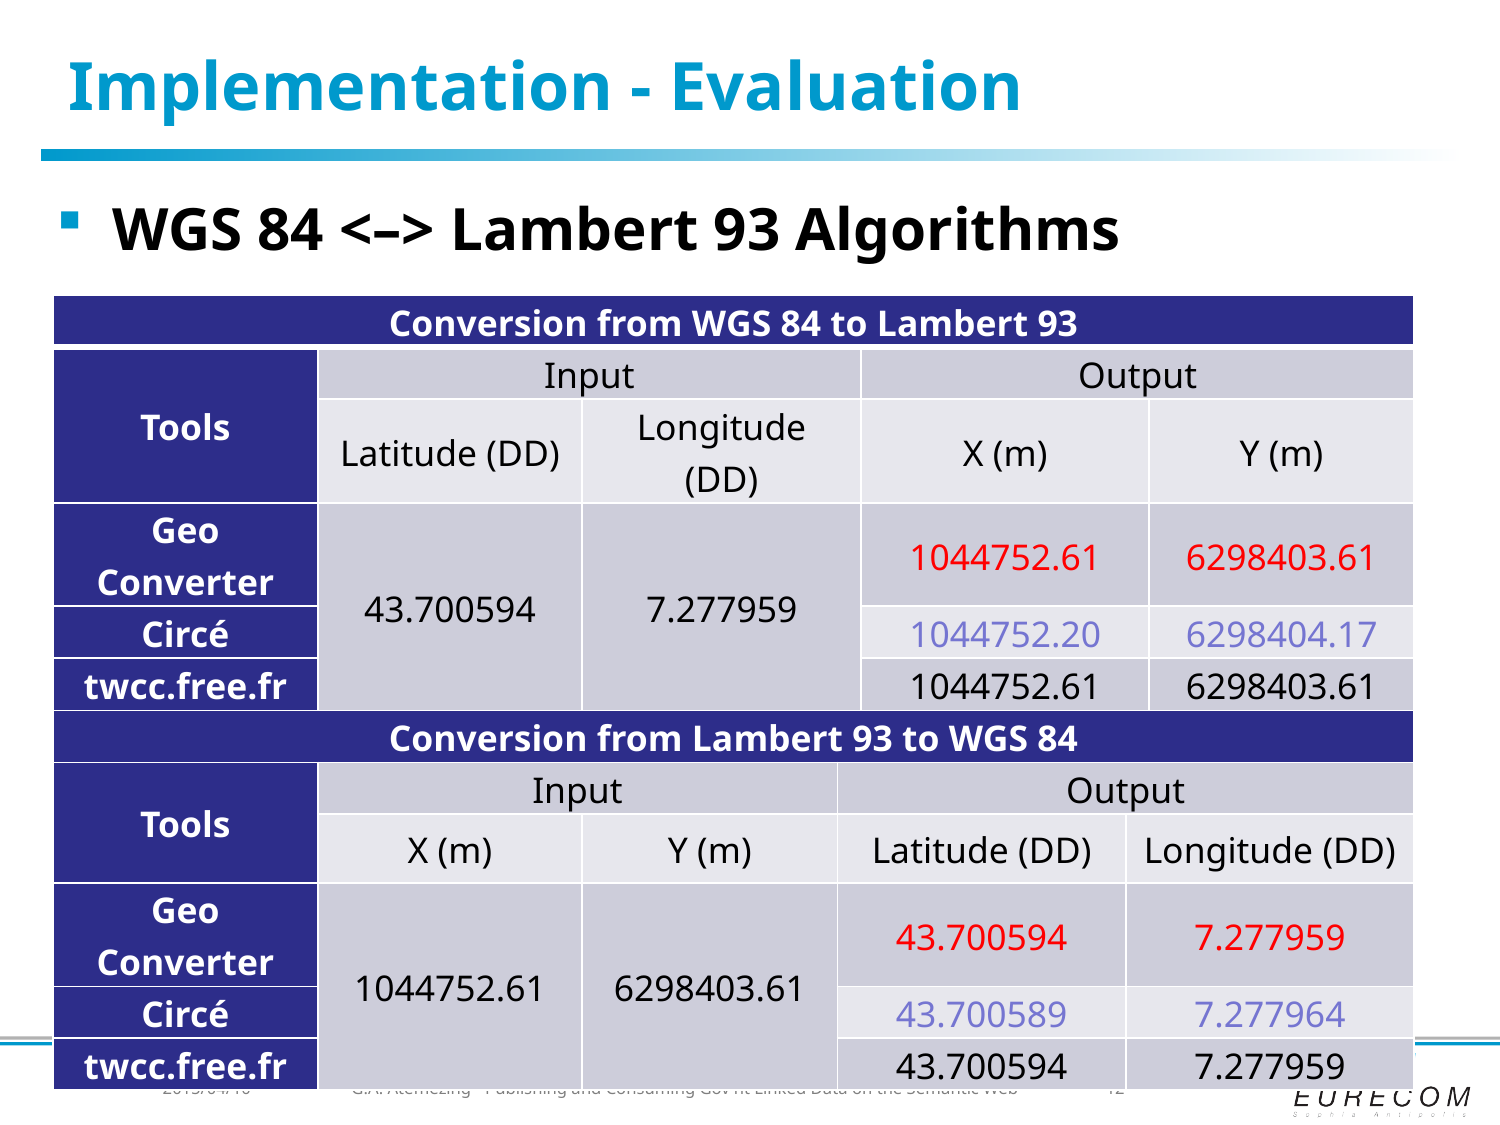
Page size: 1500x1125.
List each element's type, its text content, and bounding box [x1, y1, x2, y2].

table_cell 43.700594 [838, 1039, 1125, 1089]
table_cell Y (m) [583, 815, 837, 882]
table_cell 7.277959 [1127, 884, 1413, 986]
table_cell 6298403.61 [1150, 504, 1413, 605]
table_header Conversion from WGS 84 to Lambert 93 [54, 296, 1413, 344]
table_cell Latitude (DD) [319, 400, 581, 502]
table_cell Circé [54, 987, 317, 1037]
table_cell 43.700589 [838, 987, 1125, 1037]
table_cell Longitude (DD) [583, 400, 860, 502]
table_cell Geo Converter [54, 504, 317, 605]
table_cell Output [862, 350, 1413, 398]
table_cell Input [319, 350, 860, 398]
table_cell 1044752.61 [319, 884, 581, 1089]
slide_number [147, 1091, 325, 1103]
table_cell Output [838, 763, 1413, 813]
table_cell 7.277959 [583, 504, 860, 710]
table_cell Geo Converter [54, 884, 317, 986]
table_cell 43.700594 [838, 884, 1125, 986]
picture [1293, 1048, 1477, 1118]
table_cell X (m) [319, 815, 581, 882]
table_cell X (m) [862, 400, 1148, 502]
title Implementation - Evaluation [52, 30, 1460, 138]
table_cell 7.277959 [1127, 1039, 1413, 1089]
table_cell Latitude (DD) [838, 815, 1125, 882]
table_cell twcc.free.fr [54, 1039, 317, 1089]
table_cell Tools [54, 350, 317, 502]
table_cell Conversion from Lambert 93 to WGS 84 [54, 711, 1413, 762]
table_cell 1044752.61 [862, 659, 1148, 710]
table_cell Circé [54, 607, 317, 657]
table_cell 7.277964 [1127, 987, 1413, 1037]
table_cell 6298403.61 [1150, 659, 1413, 710]
table_cell 43.700594 [319, 504, 581, 710]
table_cell Y (m) [1150, 400, 1413, 502]
slide_number - 12 [1080, 1091, 1200, 1103]
table_cell 1044752.61 [862, 504, 1148, 605]
footer G.A. Atemezing - Publishing and Consuming Gov'nt Linked Data on the Semantic Web [336, 1091, 1069, 1107]
table_cell twcc.free.fr [54, 659, 317, 710]
table_cell 1044752.20 [862, 607, 1148, 657]
table_cell Longitude (DD) [1127, 815, 1413, 882]
table_cell 6298404.17 [1150, 607, 1413, 657]
table_cell Tools [54, 763, 317, 882]
table_cell Input [319, 763, 837, 813]
list WGS 84 <–> Lambert 93 Algorithms [40, 184, 1460, 410]
table_cell 6298403.61 [583, 884, 837, 1089]
